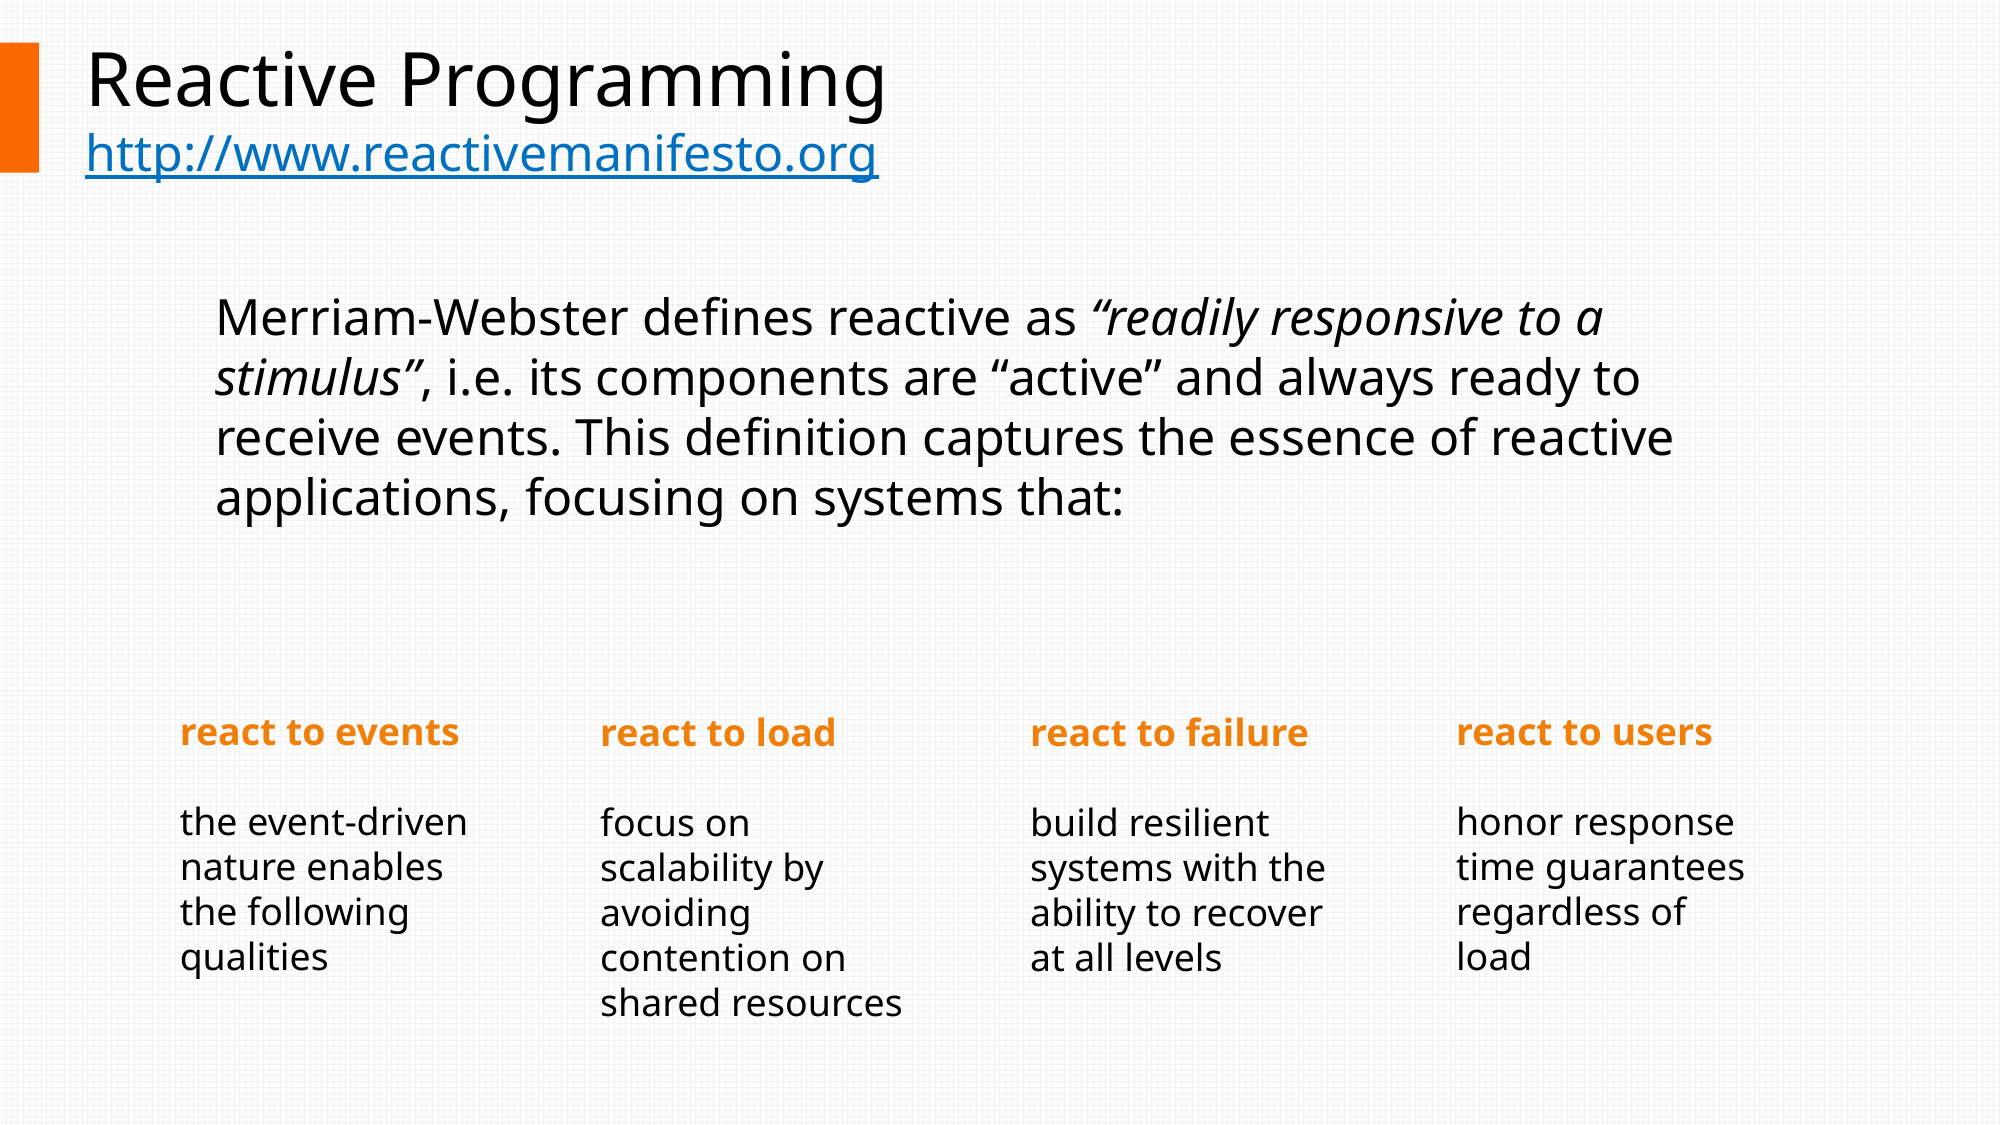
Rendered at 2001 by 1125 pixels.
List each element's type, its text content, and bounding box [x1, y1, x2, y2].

text_box react to load focus on scalability by avoiding contention on shared resources [585, 701, 930, 1031]
text_box react to users honor response time guarantees regardless of load [1441, 700, 1785, 986]
text_box react to failure build resilient systems with the ability to recover at all levels [1015, 701, 1360, 987]
text_box Merriam-Webster defines reactive as “readily responsive to a stimulus”, i.e. its components are “active” and always ready to receive events. This definition captures the essence of reactive applications, focusing on systems that: [200, 278, 1780, 533]
title Reactive Programming http://www.reactivemanifesto.org [70, 42, 1863, 171]
text_box react to events the event-driven nature enables the following qualities [165, 700, 509, 986]
